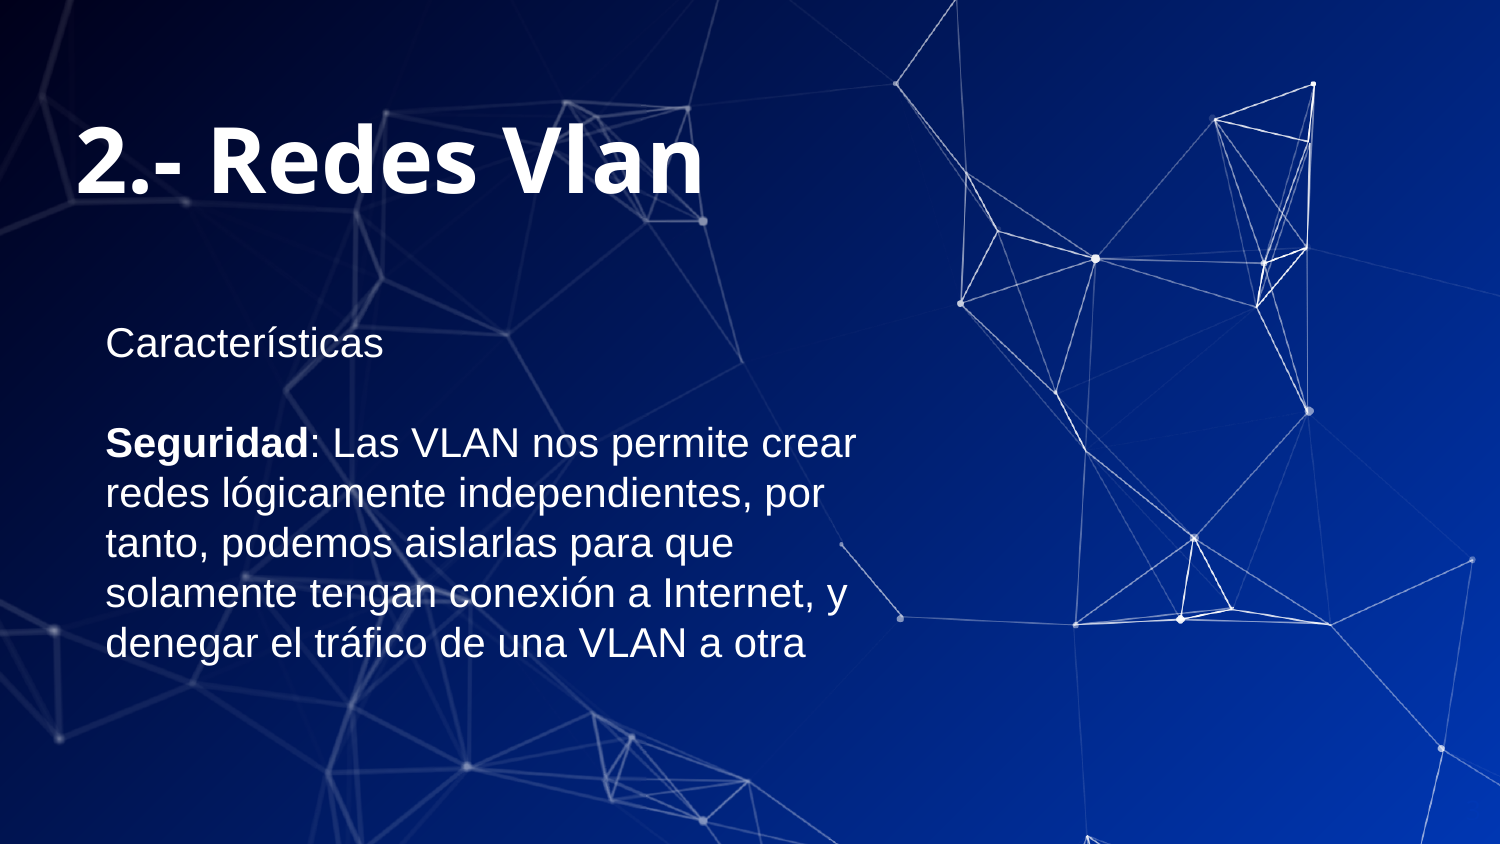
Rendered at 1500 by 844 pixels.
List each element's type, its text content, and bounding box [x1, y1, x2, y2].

slide_number 3 [1391, 779, 1482, 844]
text_box Características Seguridad: Las VLAN nos permite crear redes lógicamente independientes, por tanto, podemos aislarlas para que solamente tengan conexión a Internet, y denegar el tráfico de una VLAN a otra [90, 308, 932, 673]
picture [0, 0, 1500, 844]
title 2.- Redes Vlan [75, 71, 1064, 212]
